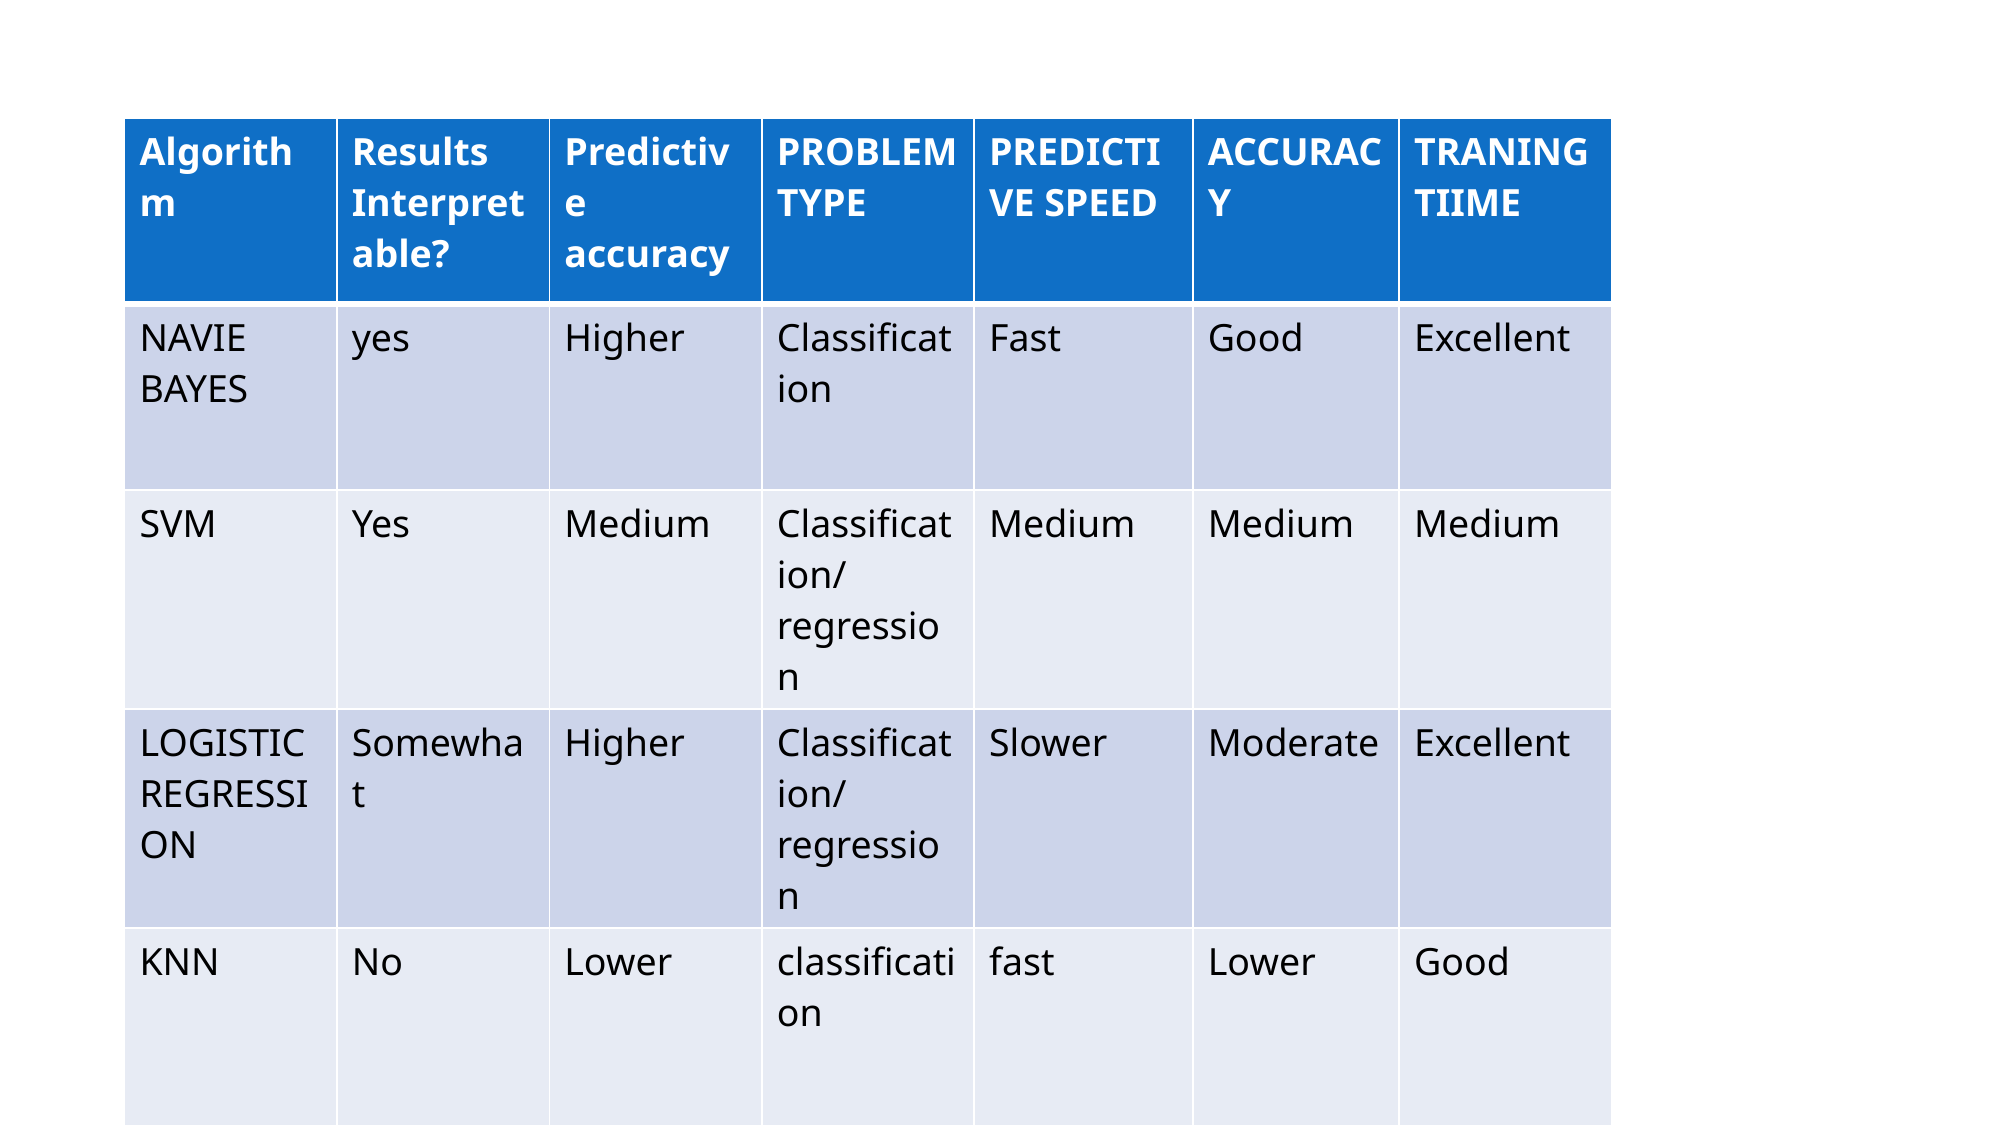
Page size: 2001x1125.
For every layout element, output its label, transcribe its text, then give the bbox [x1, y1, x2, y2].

table_cell fast [975, 929, 1192, 1125]
table_cell Lower [550, 929, 761, 1125]
table_header TRANING TIIME [1400, 119, 1611, 301]
table_cell Excellent [1400, 710, 1611, 927]
table_cell No [338, 929, 549, 1125]
table_header Algorithm [125, 119, 336, 301]
table_cell NAVIE BAYES [125, 307, 336, 489]
table_cell Medium [1400, 491, 1611, 708]
table_header ACCURACY [1194, 119, 1398, 301]
table_cell Higher [550, 307, 761, 489]
table_cell Classification/regression [763, 710, 973, 927]
table_cell Excellent [1400, 307, 1611, 489]
table_cell LOGISTIC REGRESSION [125, 710, 336, 927]
table_cell classification [763, 929, 973, 1125]
table_cell Medium [975, 491, 1192, 708]
table_header Results Interpretable? [338, 119, 549, 301]
table_cell Medium [1194, 491, 1398, 708]
table_cell Slower [975, 710, 1192, 927]
table_cell Good [1194, 307, 1398, 489]
table_cell Moderate [1194, 710, 1398, 927]
table_header PREDICTIVE SPEED [975, 119, 1192, 301]
table_cell Classification [763, 307, 973, 489]
table_cell Higher [550, 710, 761, 927]
table_header Predictive accuracy [550, 119, 761, 301]
table_cell Good [1400, 929, 1611, 1125]
table_cell Classification/regression [763, 491, 973, 708]
table_header PROBLEM TYPE [763, 119, 973, 301]
table_cell SVM [125, 491, 336, 708]
table_cell Medium [550, 491, 761, 708]
table_cell yes [338, 307, 549, 489]
table_cell Somewhat [338, 710, 549, 927]
table_cell Yes [338, 491, 549, 708]
table_cell KNN [125, 929, 336, 1125]
table_cell Fast [975, 307, 1192, 489]
table_cell Lower [1194, 929, 1398, 1125]
